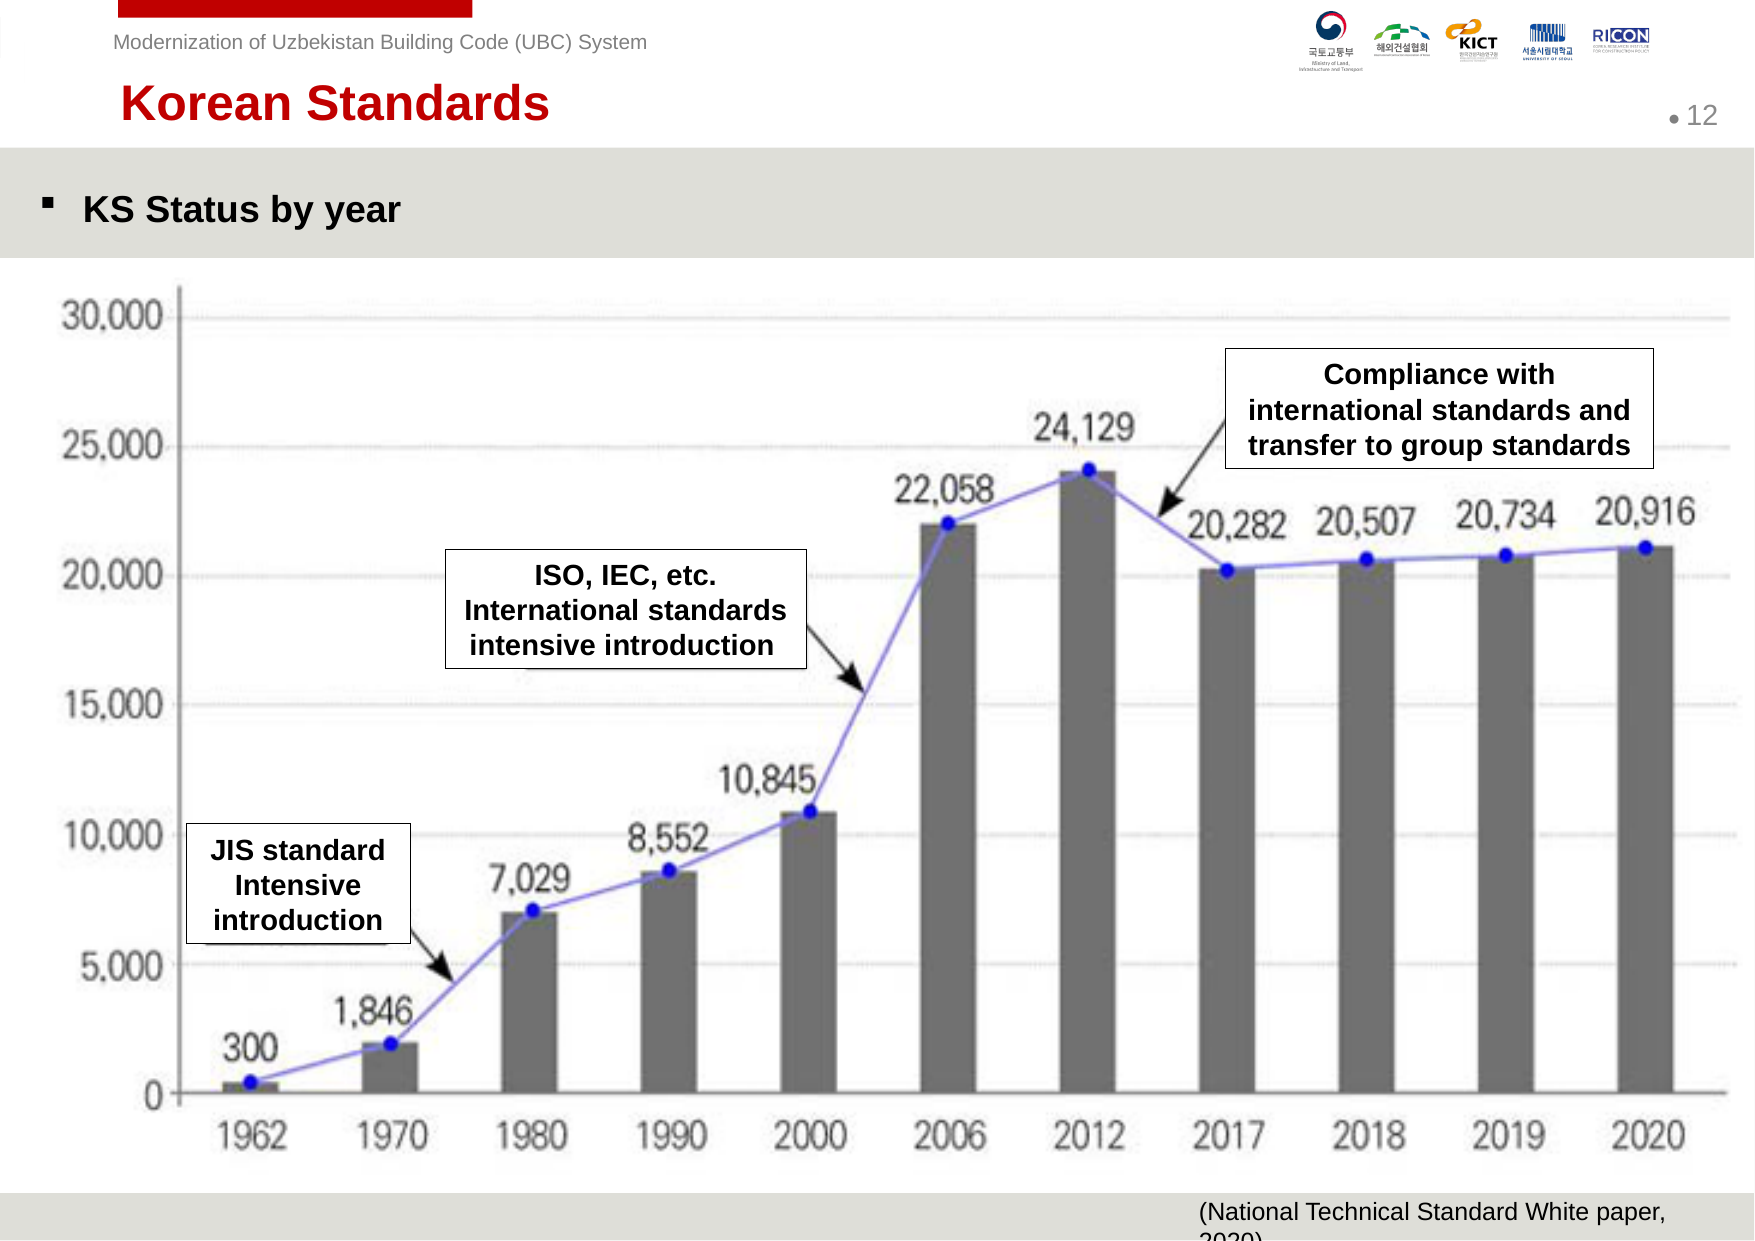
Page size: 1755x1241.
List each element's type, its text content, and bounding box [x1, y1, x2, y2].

picture [1443, 15, 1503, 66]
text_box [0, 257, 1755, 1234]
picture [1508, 10, 1687, 70]
list KS Status by year [22, 176, 1729, 256]
picture [1372, 20, 1432, 61]
list Korean Standards [99, 67, 1671, 135]
picture [1296, 5, 1366, 70]
